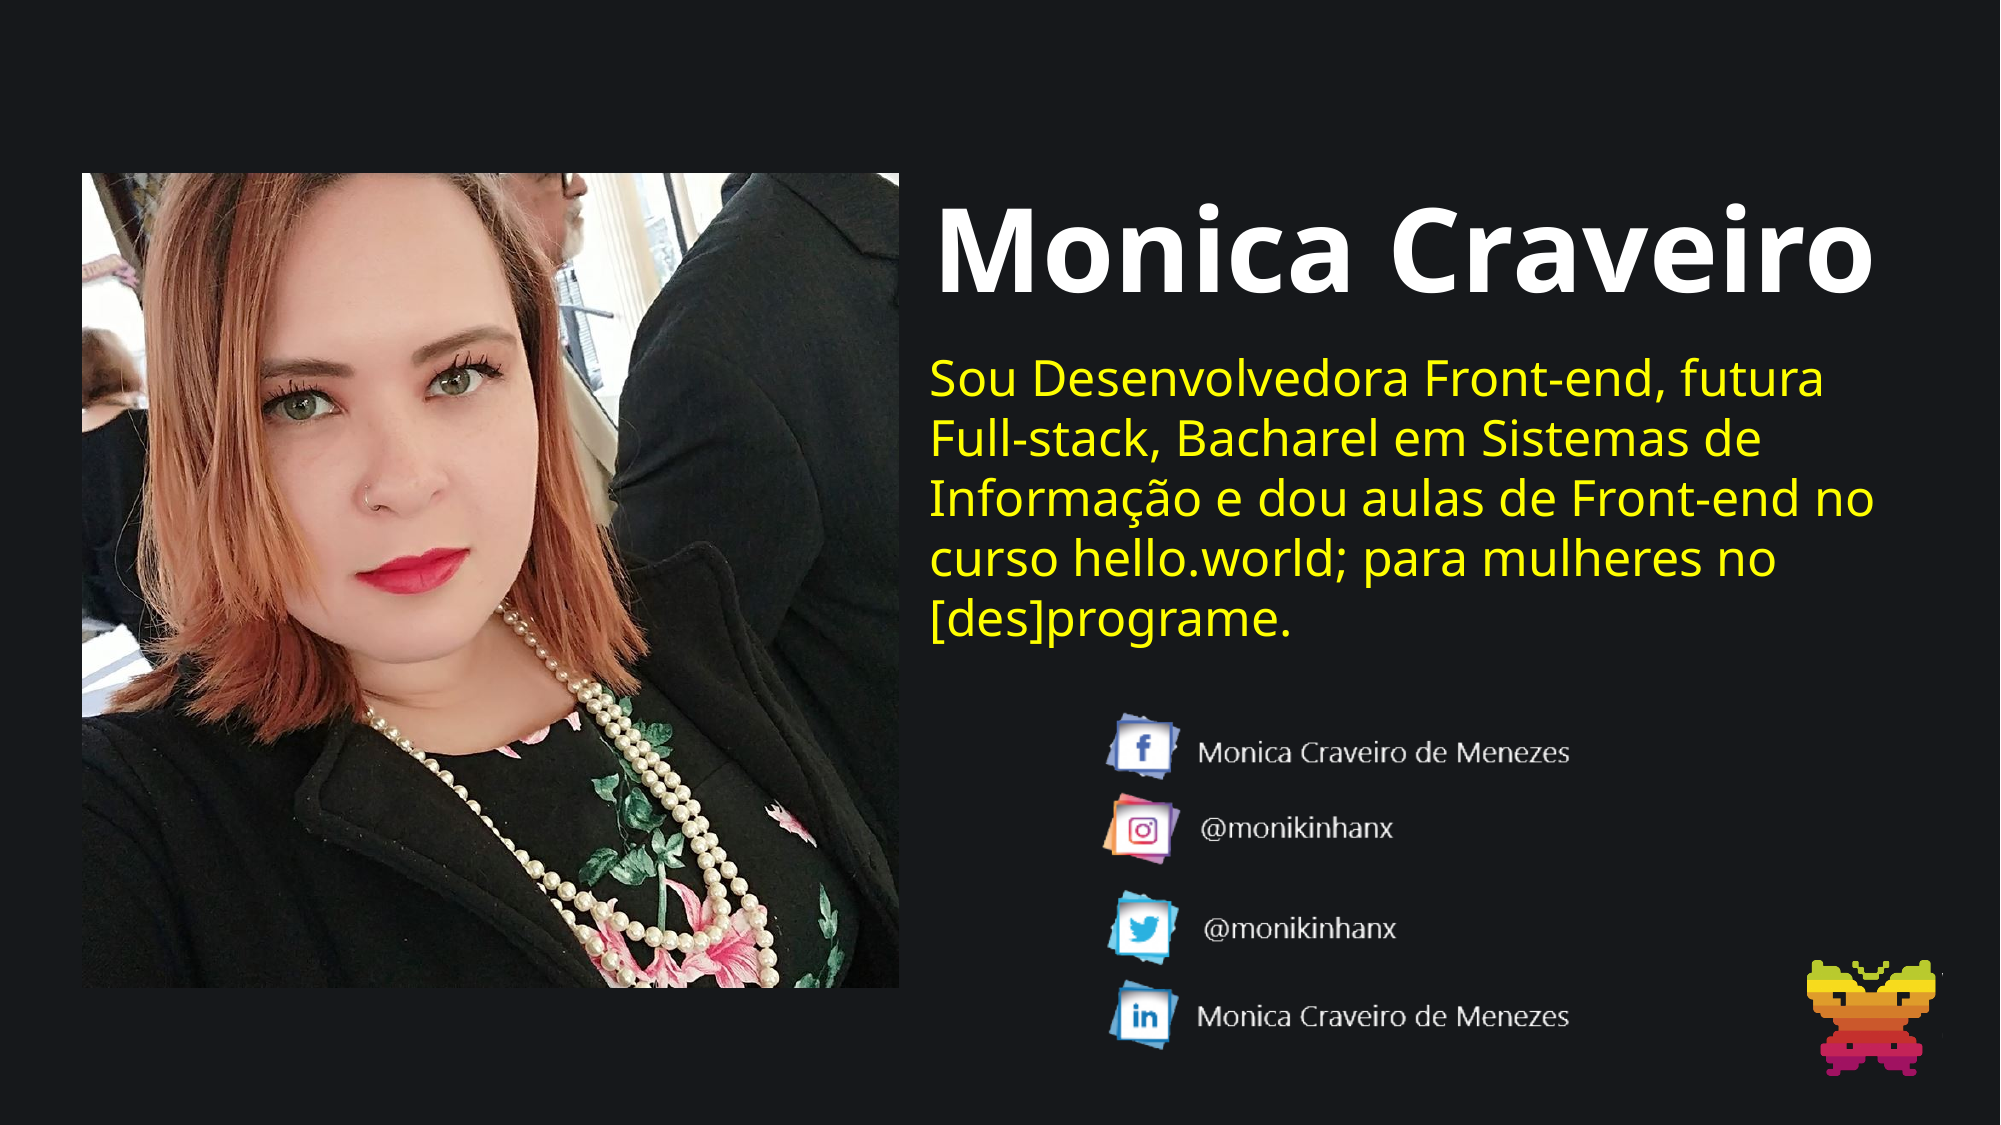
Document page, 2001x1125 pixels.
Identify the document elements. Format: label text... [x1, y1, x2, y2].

text_box Sou Desenvolvedora Front-end, futura Full-stack, Bacharel em Sistemas de Informação e dou aulas de Front-end no curso hello.world; para mulheres no [des]programe. [925, 372, 1926, 621]
picture [1101, 708, 1585, 1055]
picture [1792, 960, 1944, 1077]
text_box Monica Craveiro [928, 152, 1885, 340]
picture [82, 173, 899, 988]
